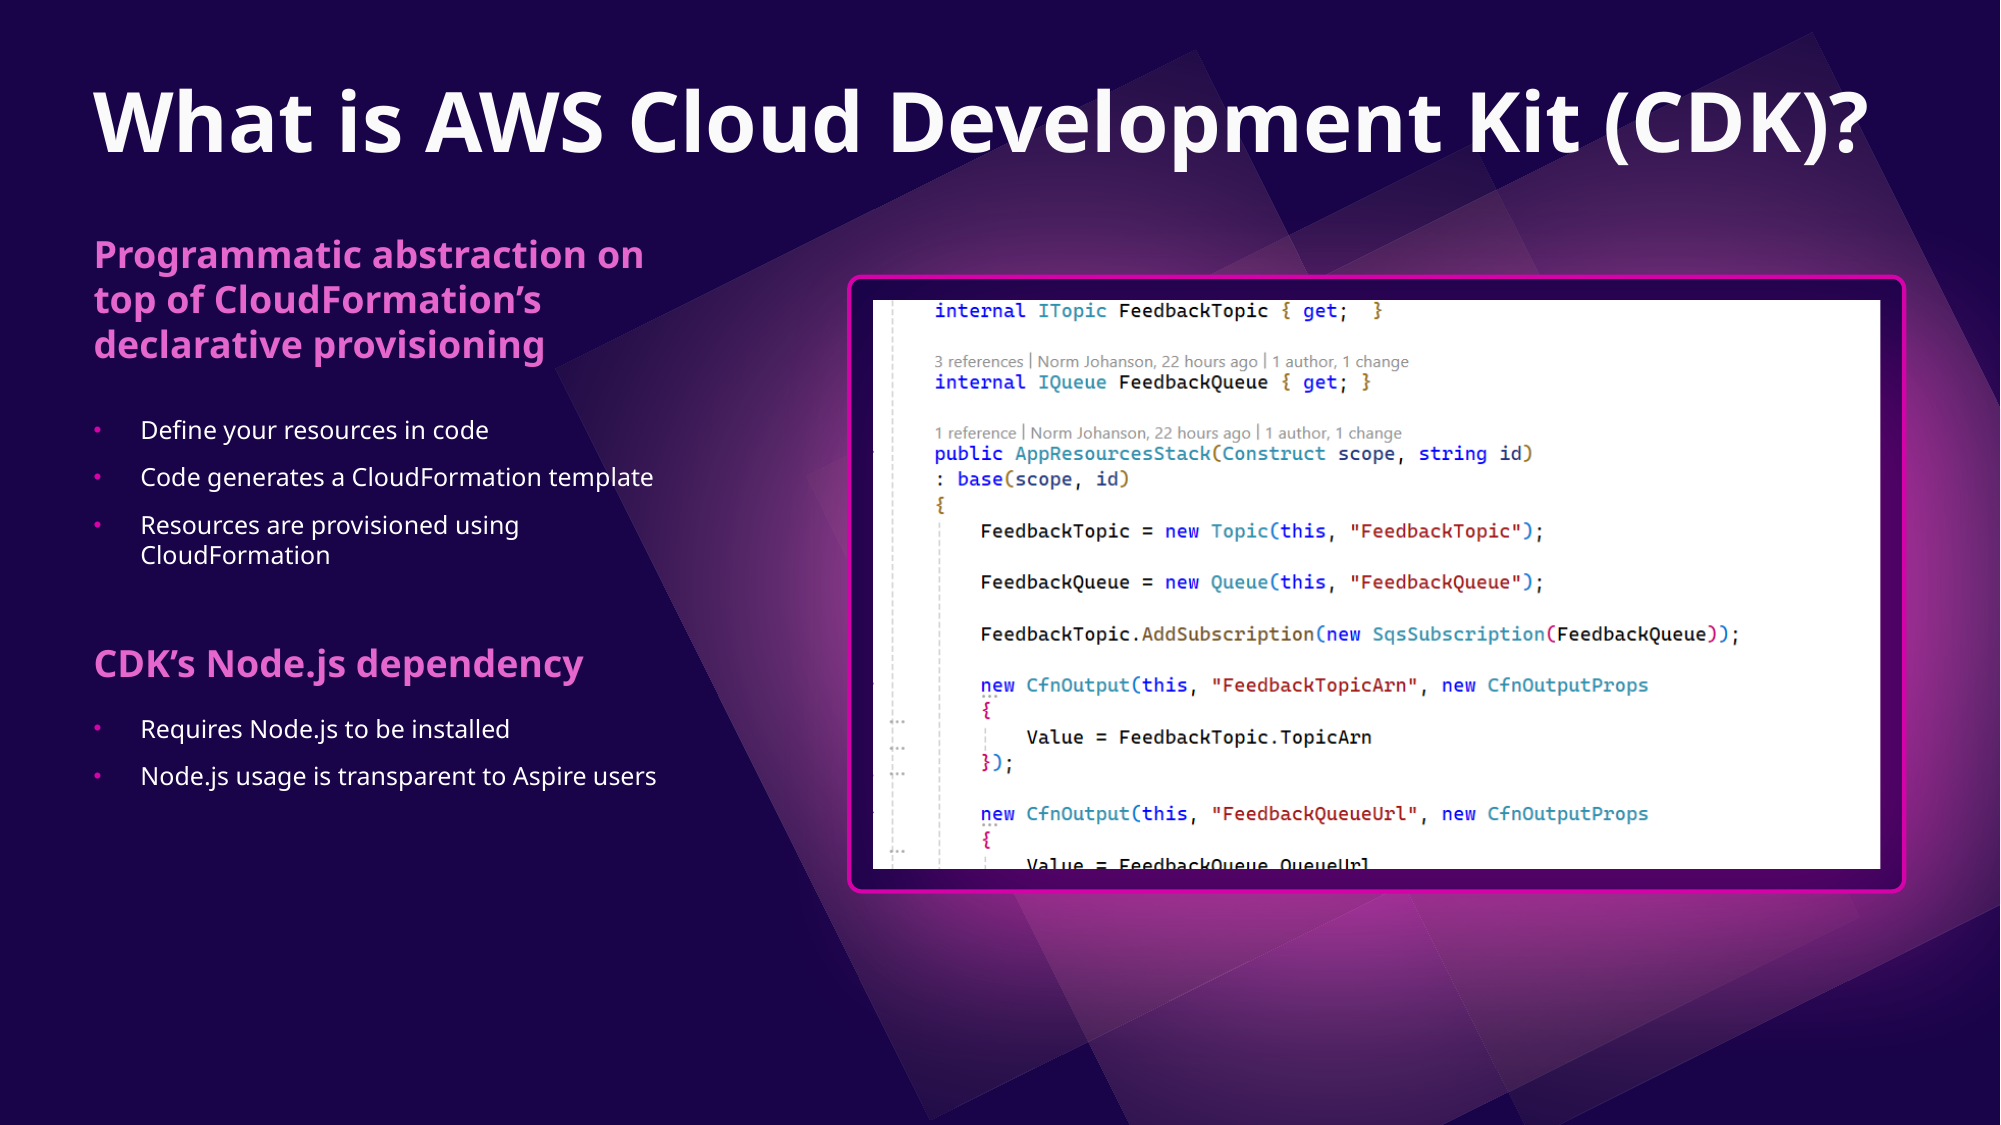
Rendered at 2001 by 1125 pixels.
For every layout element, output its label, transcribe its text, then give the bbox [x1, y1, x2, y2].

picture [872, 300, 1881, 869]
text_box CDK’s Node.js dependency [93, 640, 680, 686]
list Define your resources in code Code generates a CloudFormation template Resources are provisioned using CloudFormation [93, 414, 680, 573]
list Programmatic abstraction on top of CloudFormation’s declarative provisioning [93, 231, 680, 368]
title What is AWS Cloud Development Kit (CDK)? [93, 69, 1902, 171]
text_box Requires Node.js to be installed Node.js usage is transparent to Aspire users [93, 713, 680, 791]
